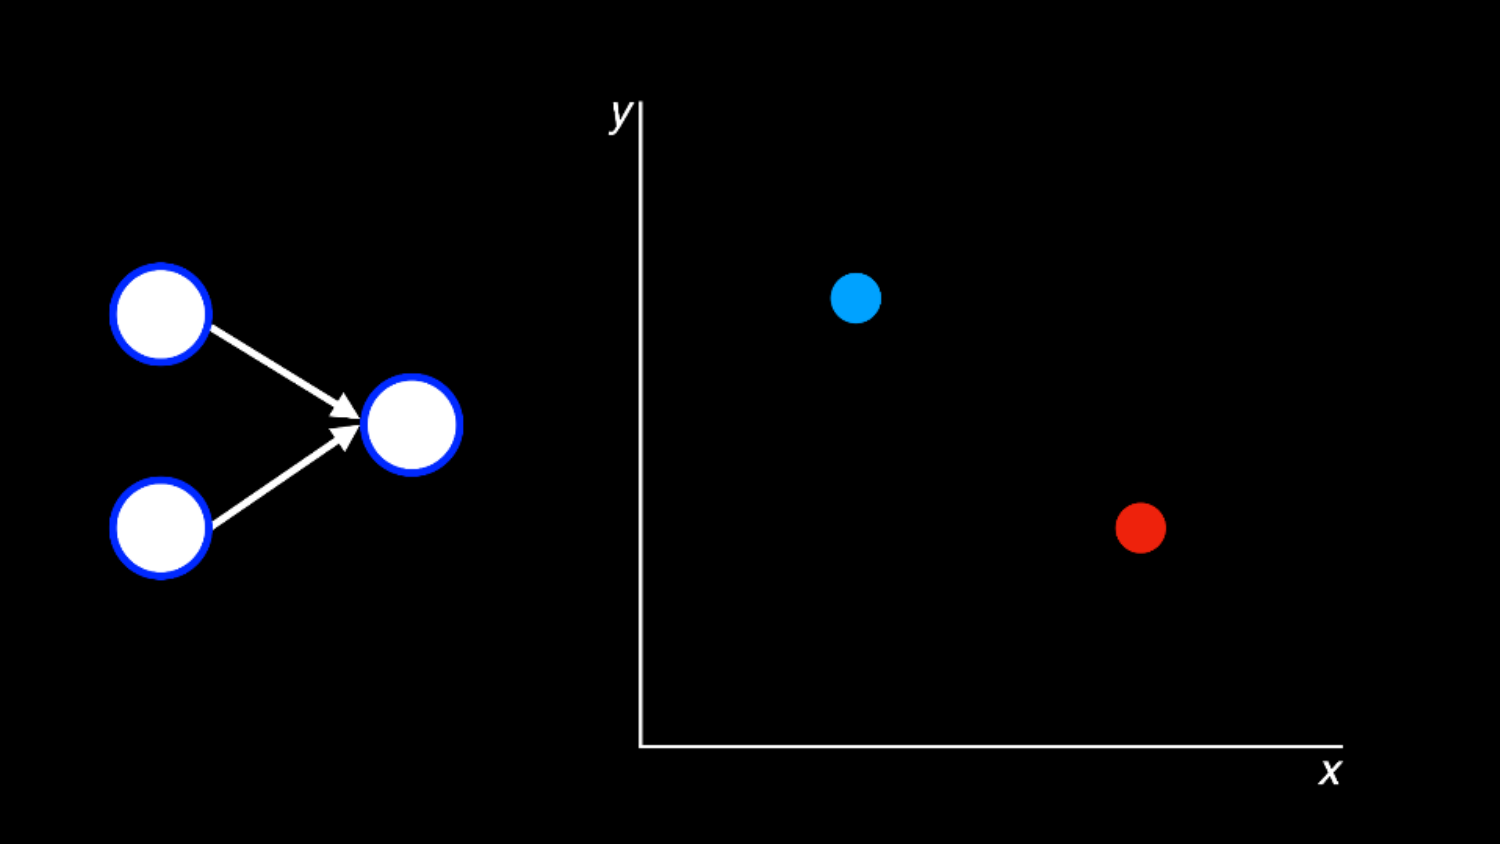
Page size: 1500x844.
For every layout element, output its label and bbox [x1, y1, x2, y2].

picture [44, 24, 1456, 819]
